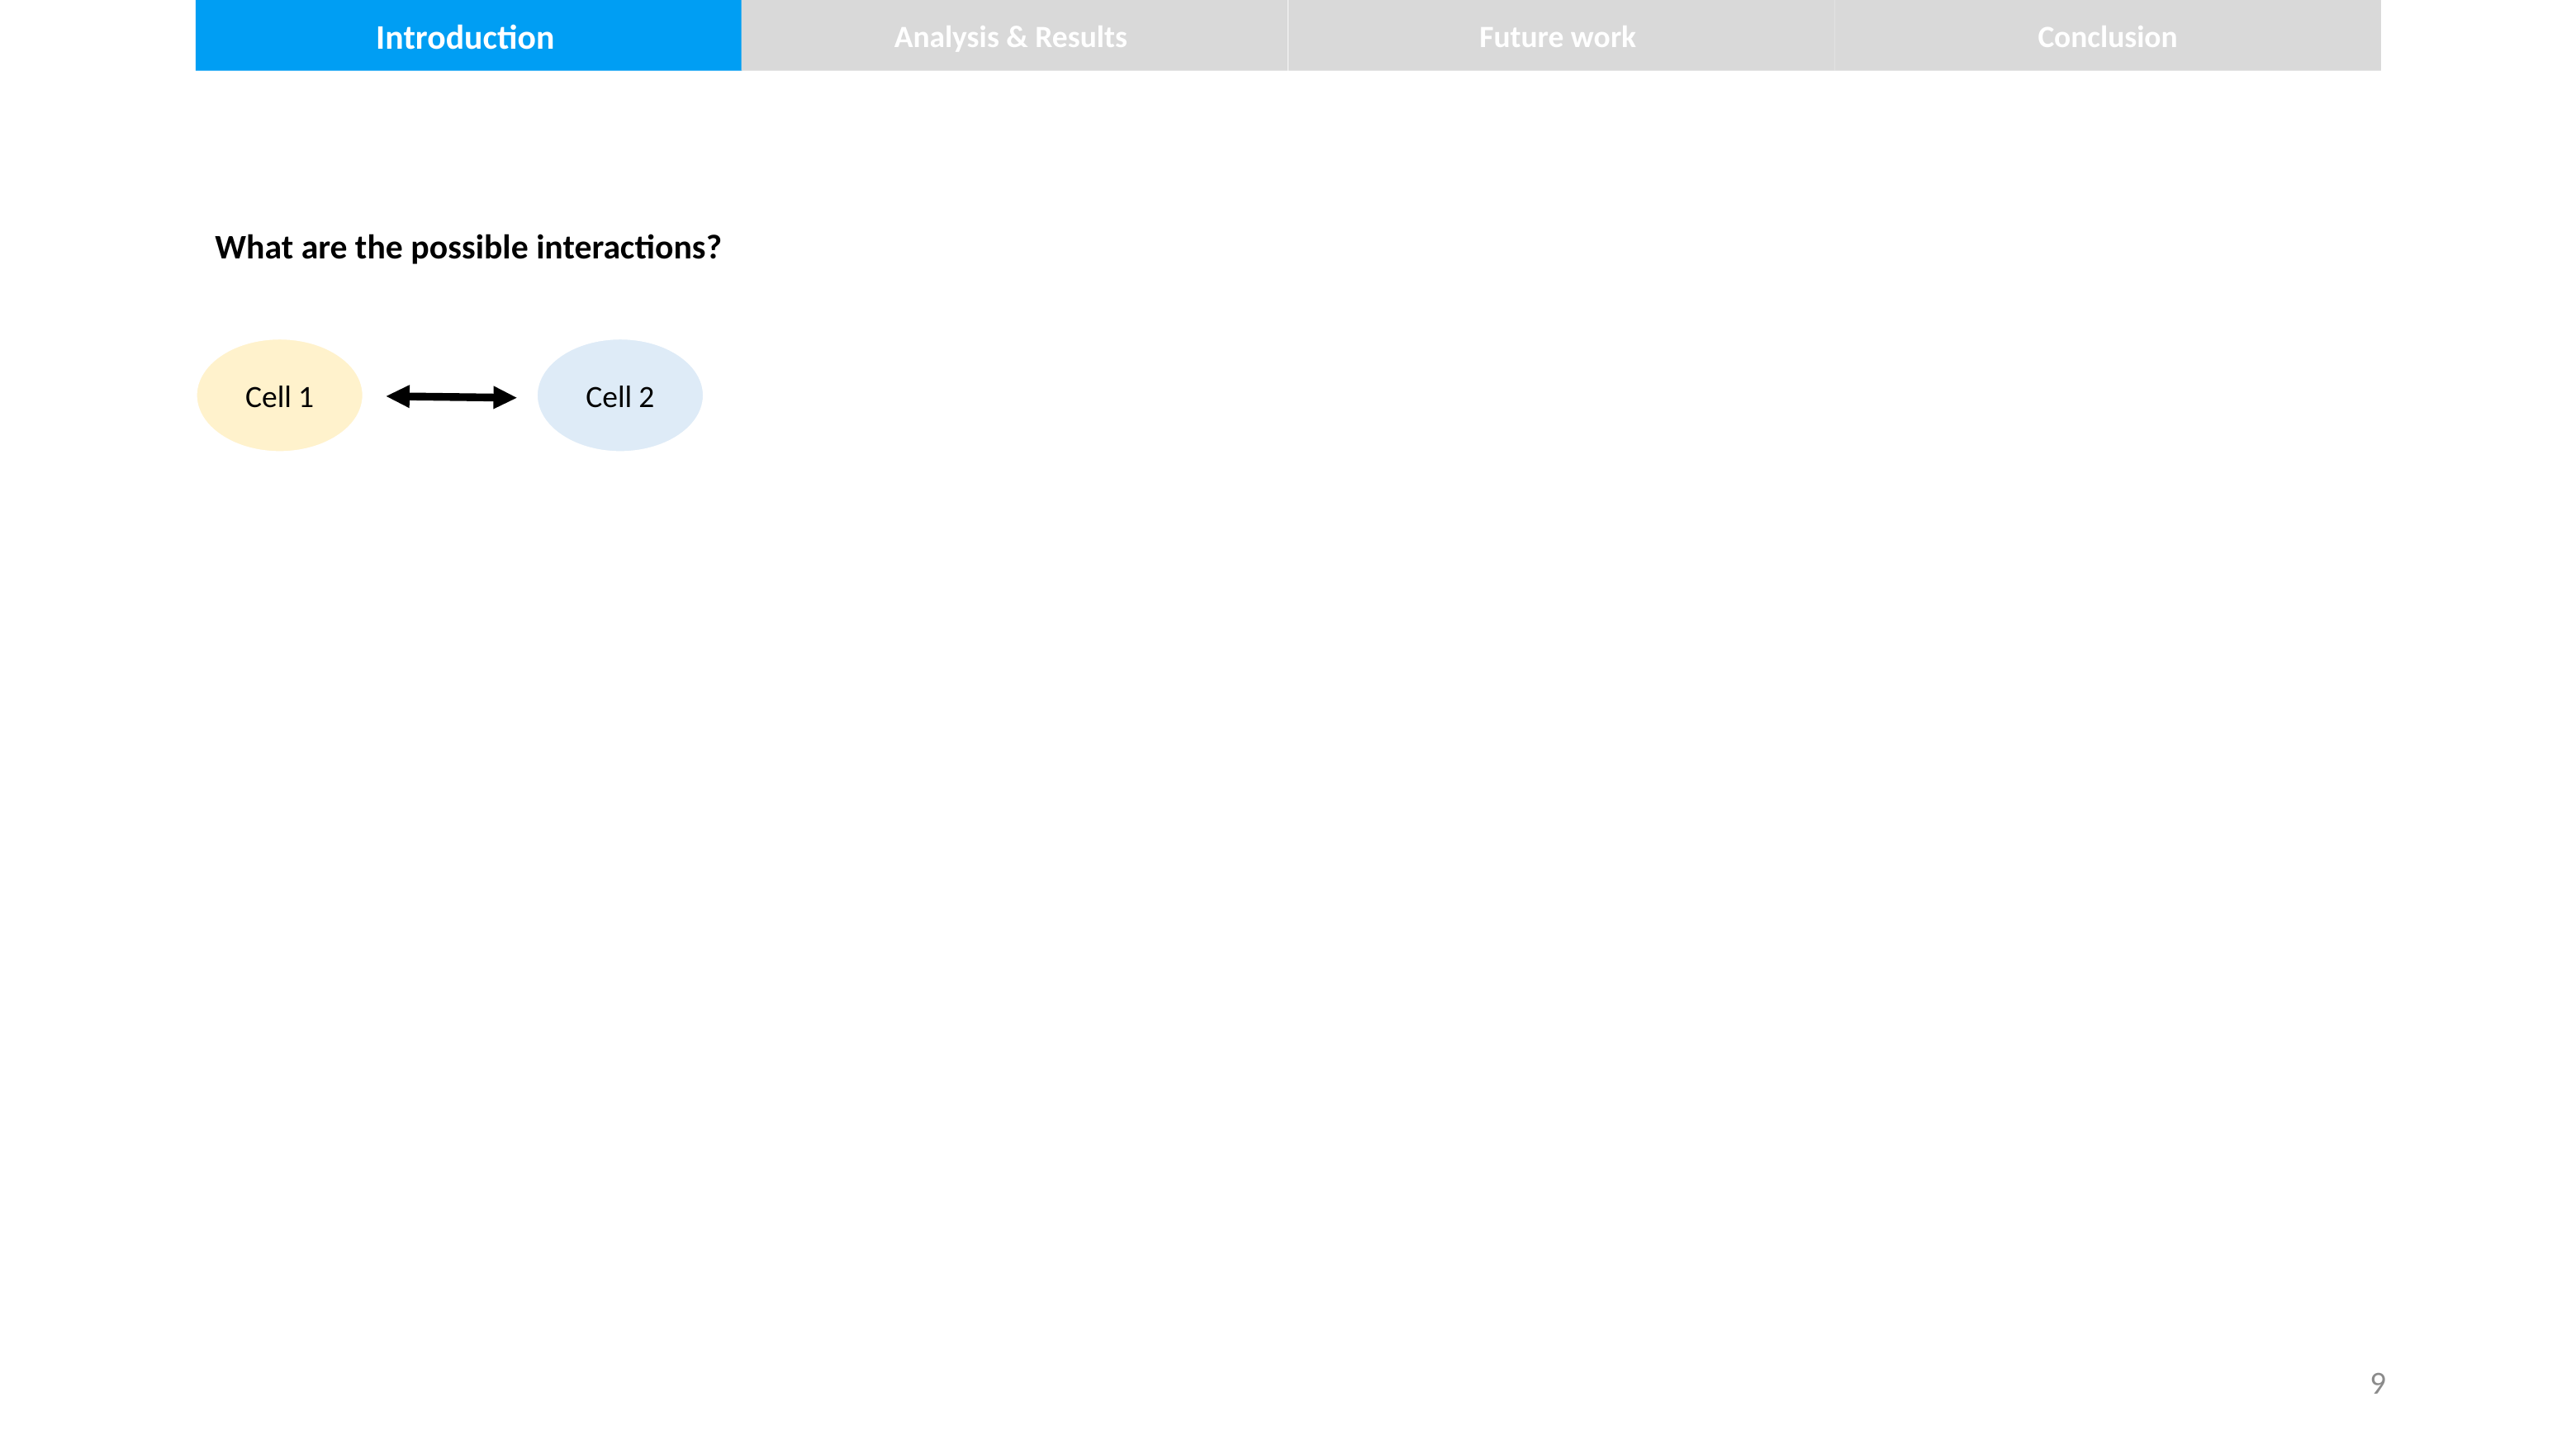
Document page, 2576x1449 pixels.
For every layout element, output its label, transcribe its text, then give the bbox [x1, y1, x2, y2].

slide_number 9 [1819, 1342, 2399, 1420]
text_box Future work [1288, 0, 1834, 72]
text_box Conclusion [1834, 0, 2382, 72]
text_box Analysis & Results [741, 0, 1288, 72]
text_box Introduction [195, 0, 741, 72]
text_box Cell 2 [535, 338, 705, 453]
text_box What are the possible interactions? [152, 218, 785, 272]
text_box Cell 1 [195, 338, 364, 453]
